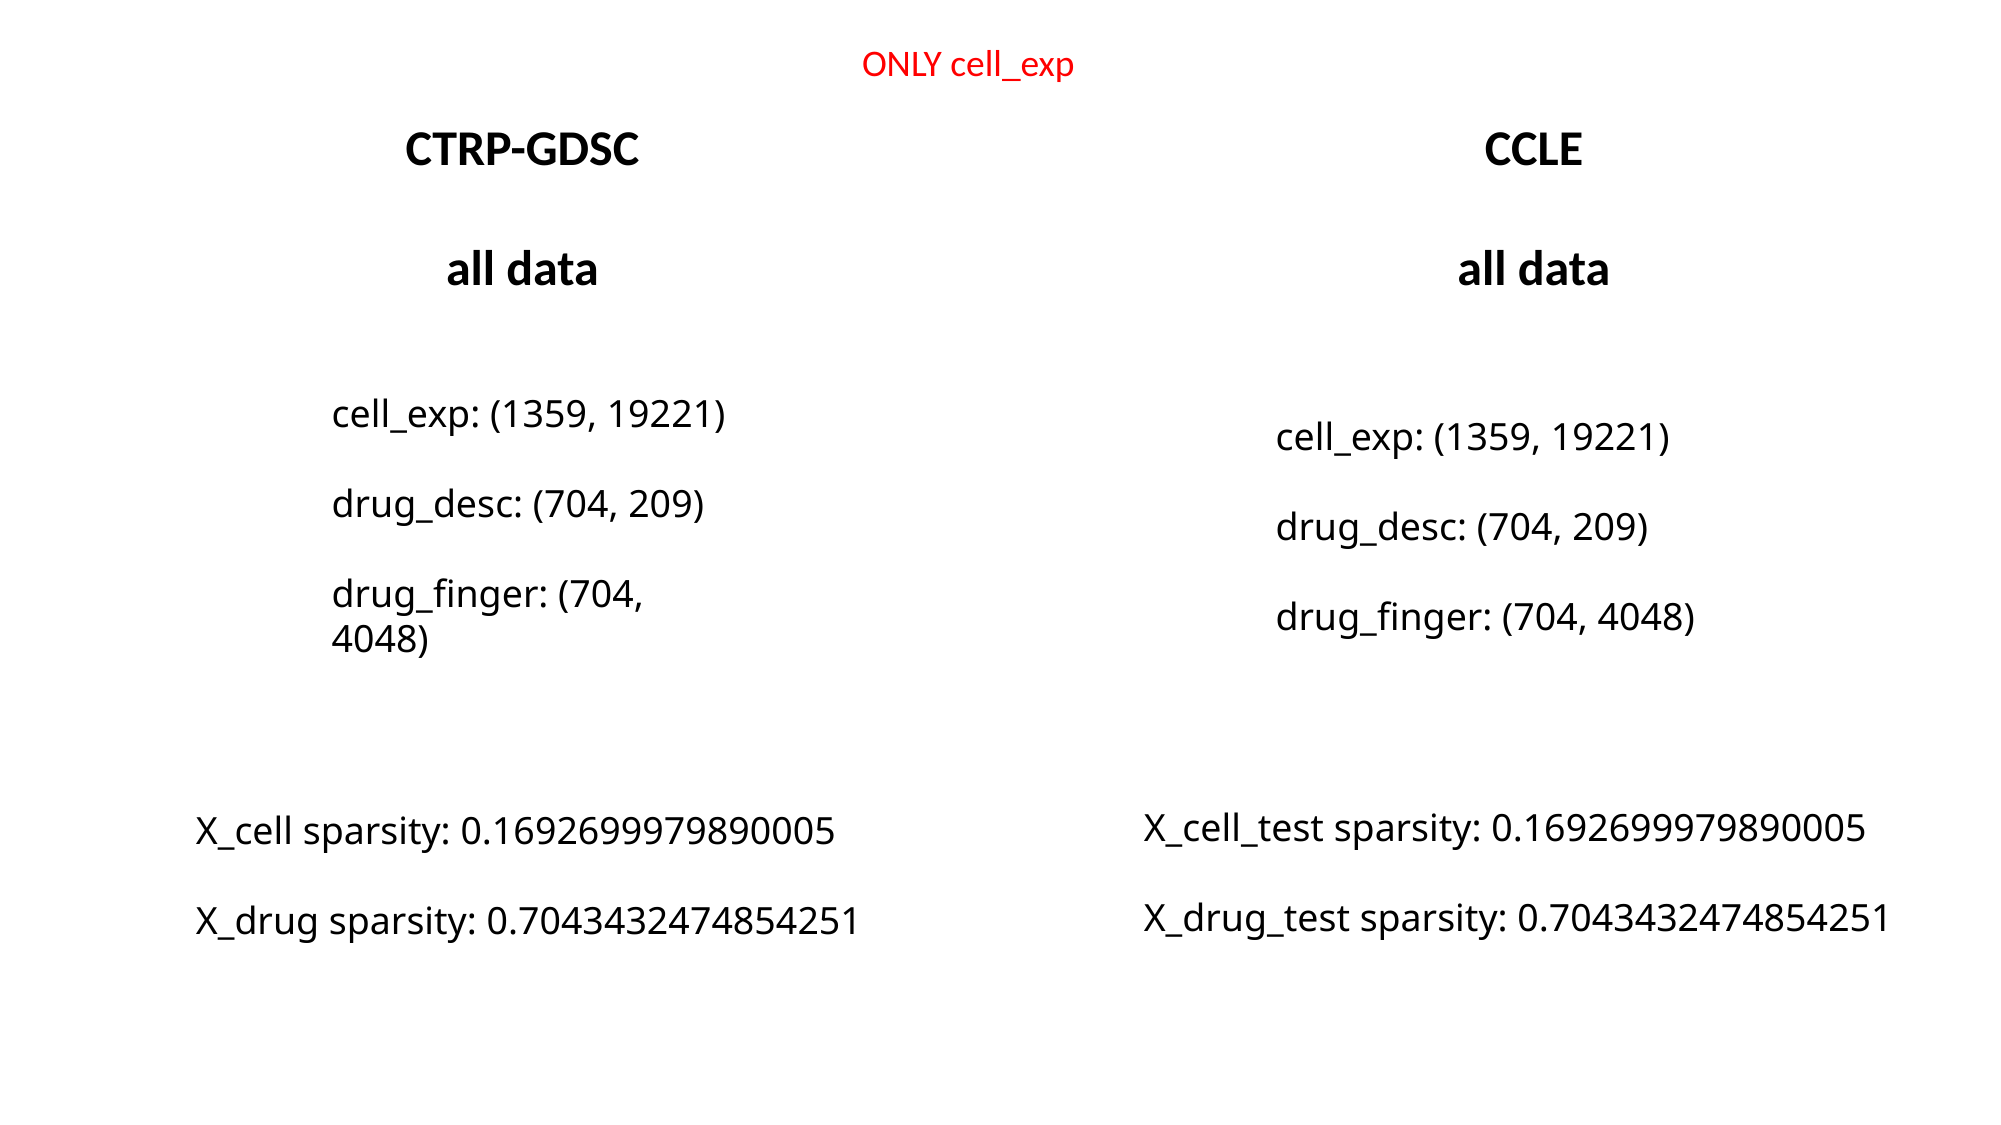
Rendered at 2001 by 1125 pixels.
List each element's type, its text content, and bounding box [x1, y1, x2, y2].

text_box ONLY cell_exp [752, 31, 1185, 92]
text_box X_cell_test sparsity: 0.1692699979890005 X_drug_test sparsity: 0.7043432474854251 [1143, 804, 1903, 940]
text_box X_cell sparsity: 0.1692699979890005 X_drug sparsity: 0.7043432474854251 [195, 807, 870, 983]
text_box CTRP-GDSC all data [390, 108, 655, 303]
text_box CCLE all data [1442, 108, 1626, 303]
text_box cell_exp: (1359, 19221) drug_desc: (704, 209) drug_finger: (704, 4048) [1275, 412, 1704, 638]
text_box cell_exp: (1359, 19221) drug_desc: (704, 209) drug_finger: (704, 4048) [331, 390, 737, 661]
